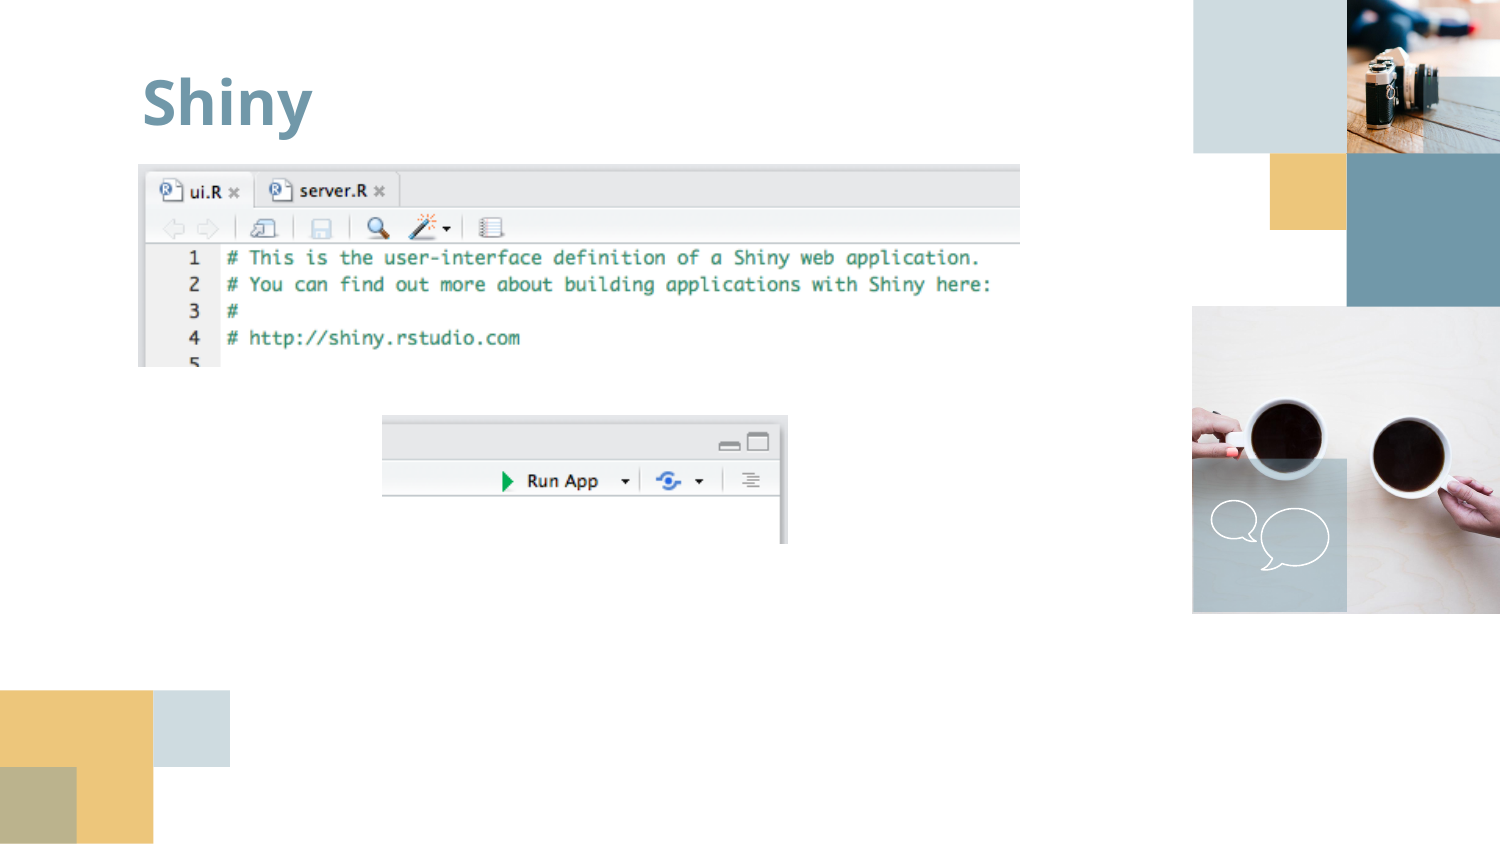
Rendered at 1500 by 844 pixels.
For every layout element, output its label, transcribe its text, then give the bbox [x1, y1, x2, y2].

picture [137, 164, 1020, 367]
picture [1347, 0, 1500, 153]
picture [1192, 306, 1500, 614]
picture [382, 415, 788, 544]
title Shiny [127, 51, 803, 154]
